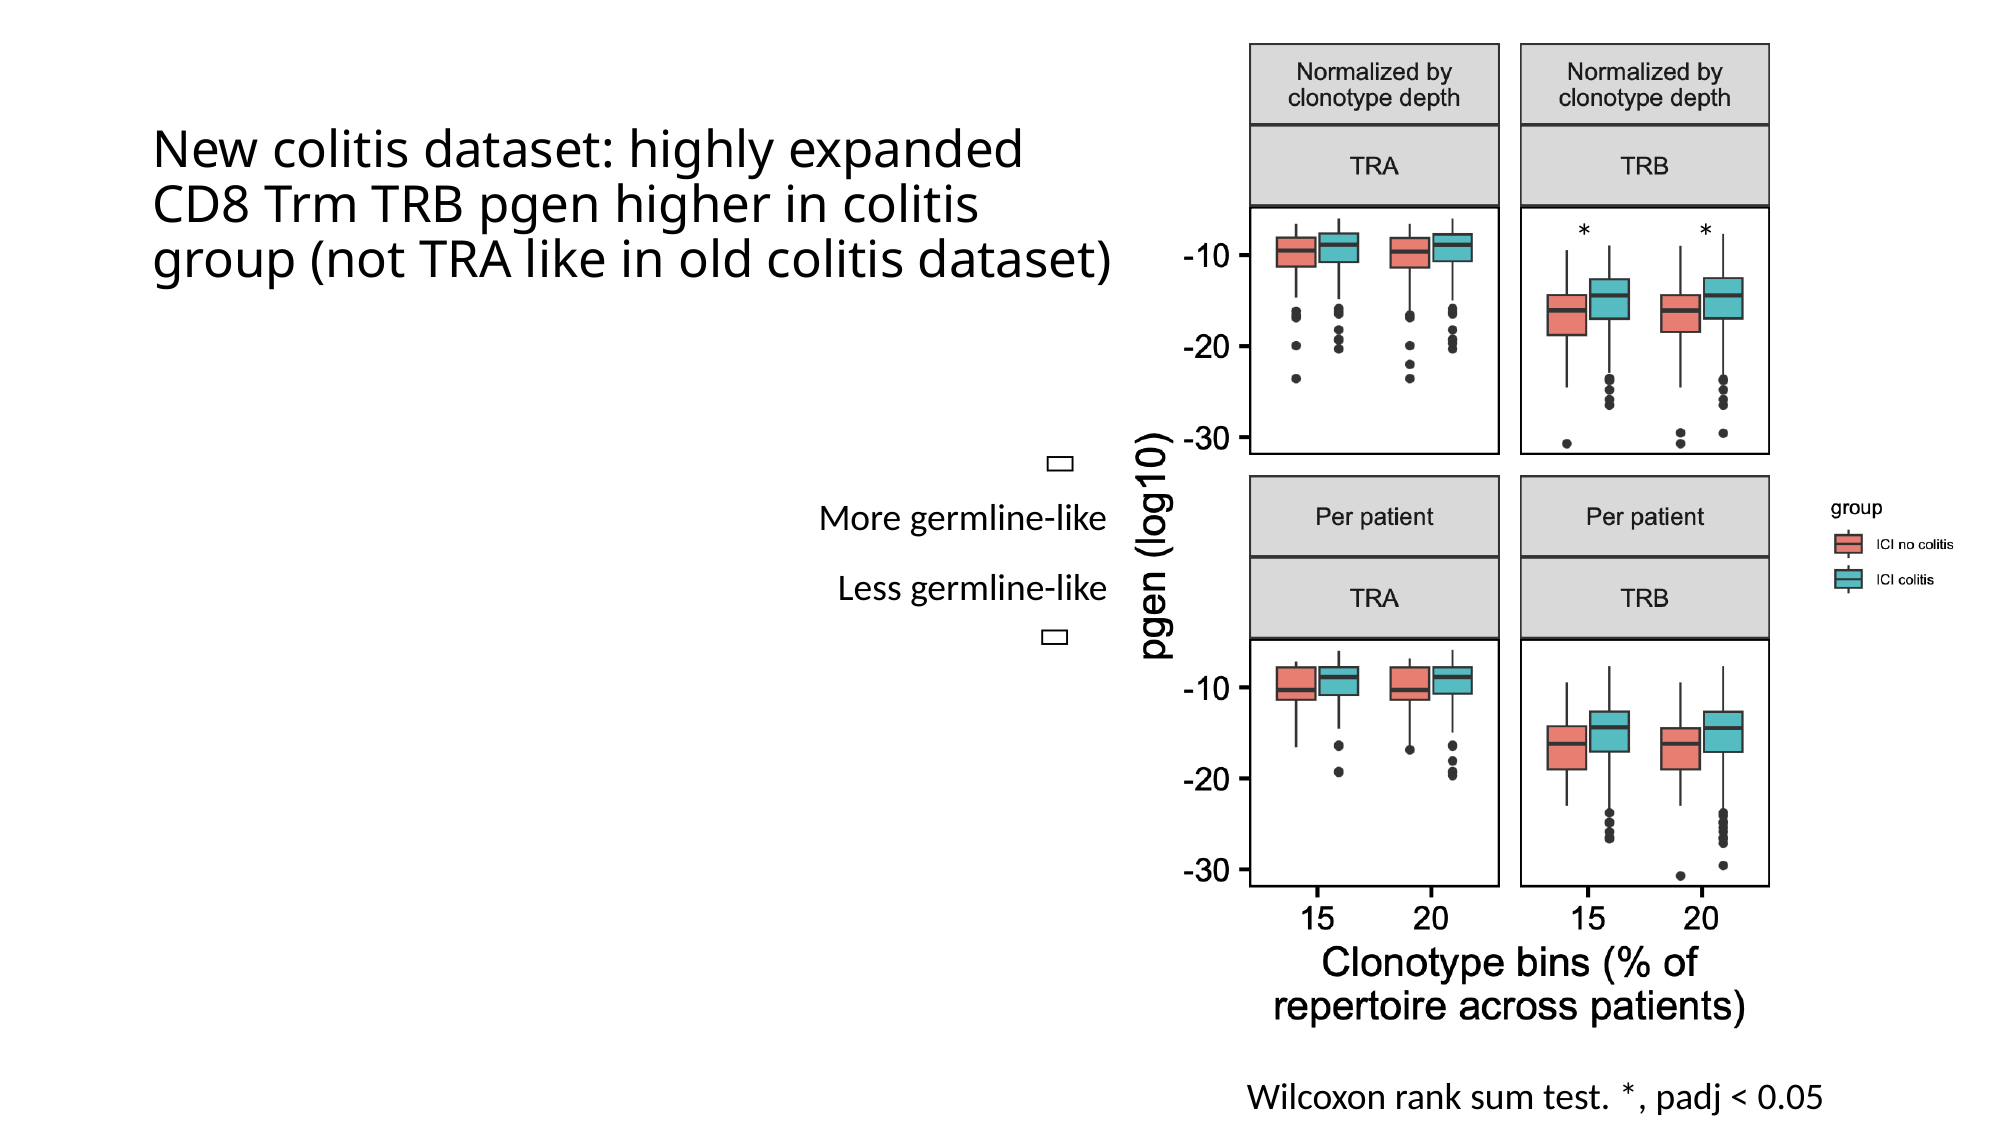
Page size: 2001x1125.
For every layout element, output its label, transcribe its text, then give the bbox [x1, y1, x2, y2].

picture [1124, 33, 1985, 1065]
title New colitis dataset: highly expanded CD8 Trm TRB pgen higher in colitis group (not TRA like in old colitis dataset) [137, 97, 1124, 315]
text_box Less germline-like [823, 556, 1123, 616]
text_box  [1028, 314, 1089, 485]
text_box More germline-like [803, 485, 1123, 545]
text_box Wilcoxon rank sum test. *, padj < 0.05 [1232, 1065, 1840, 1125]
text_box  [1026, 616, 1087, 787]
